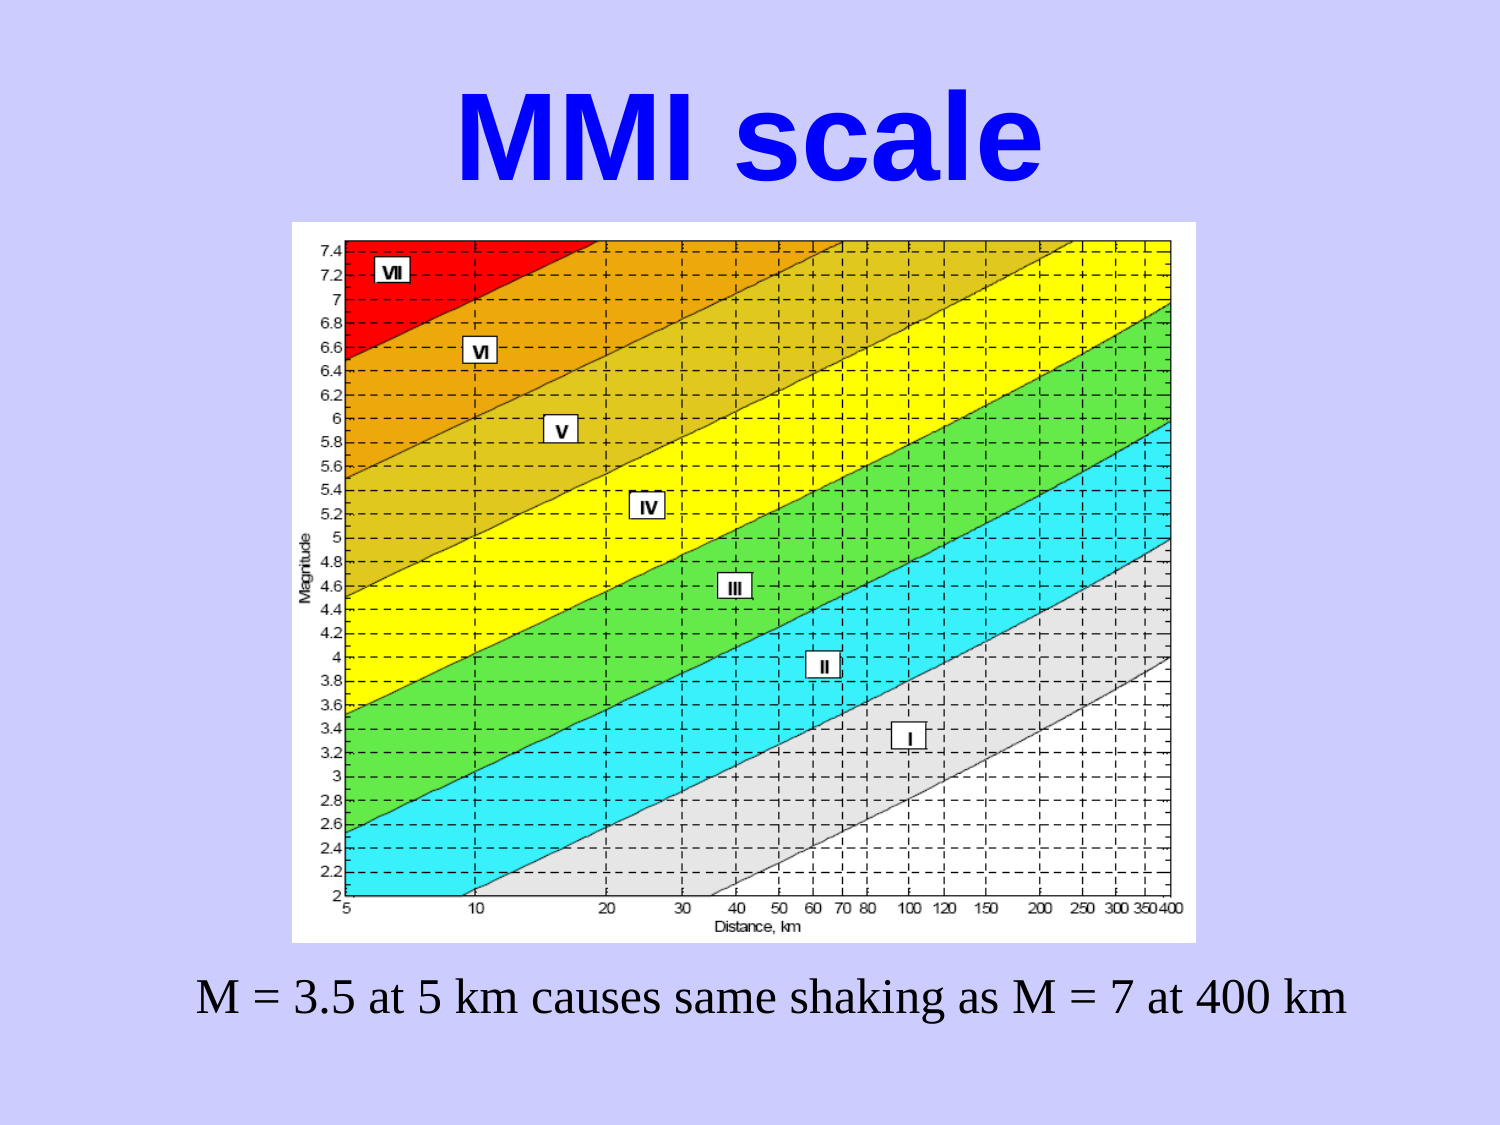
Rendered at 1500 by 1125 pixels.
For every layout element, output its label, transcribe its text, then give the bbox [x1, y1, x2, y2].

picture [292, 222, 1196, 944]
text_box M = 3.5 at 5 km causes same shaking as M = 7 at 400 km [168, 960, 1363, 1033]
title MMI scale [74, 0, 1425, 291]
